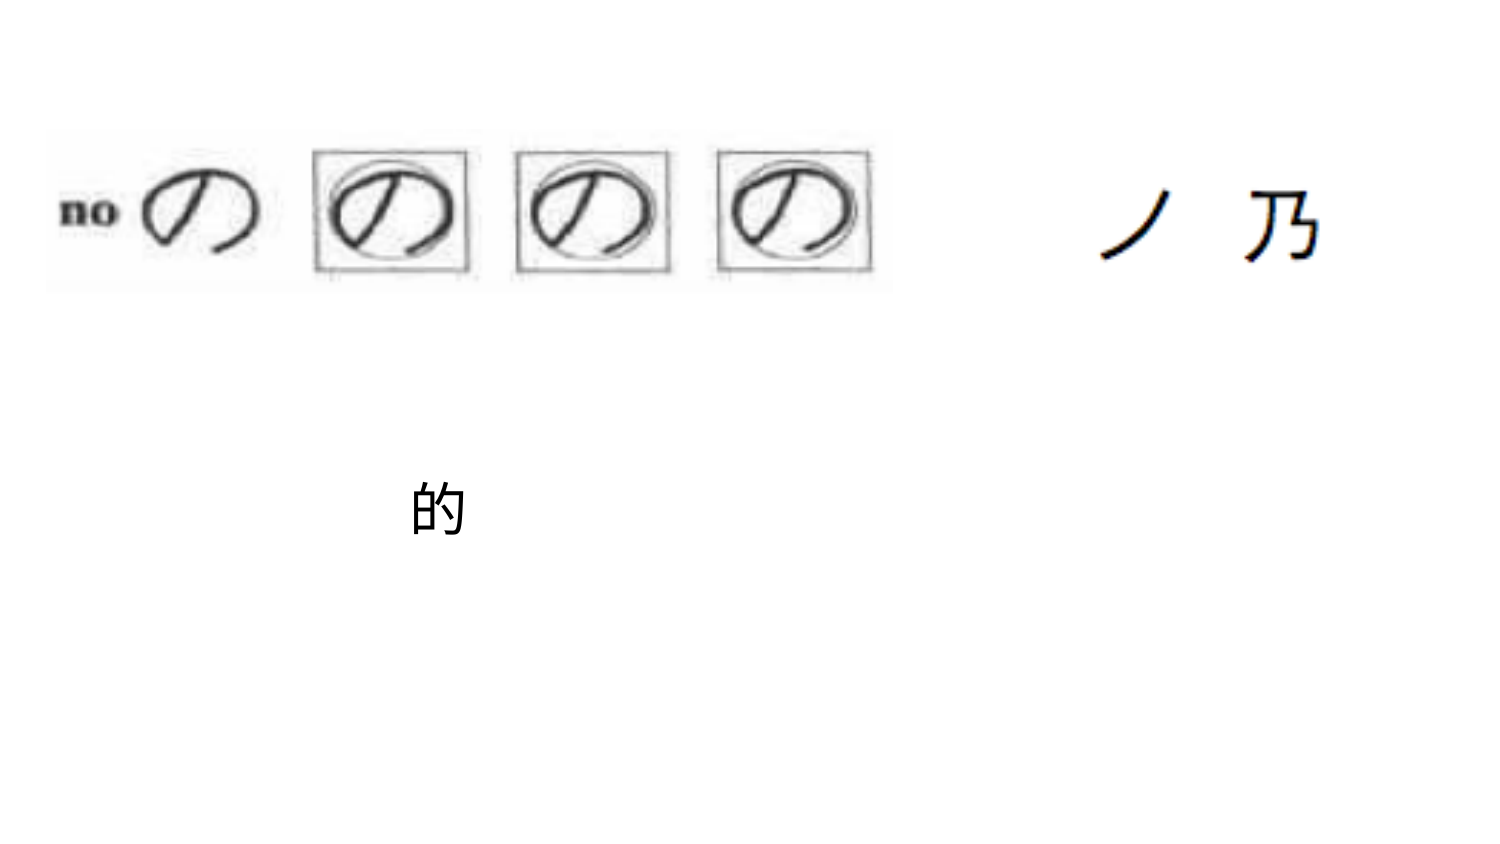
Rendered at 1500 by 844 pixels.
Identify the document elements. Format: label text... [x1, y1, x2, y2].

text_box 的 [394, 466, 504, 551]
picture [1056, 149, 1375, 294]
picture [46, 129, 894, 294]
